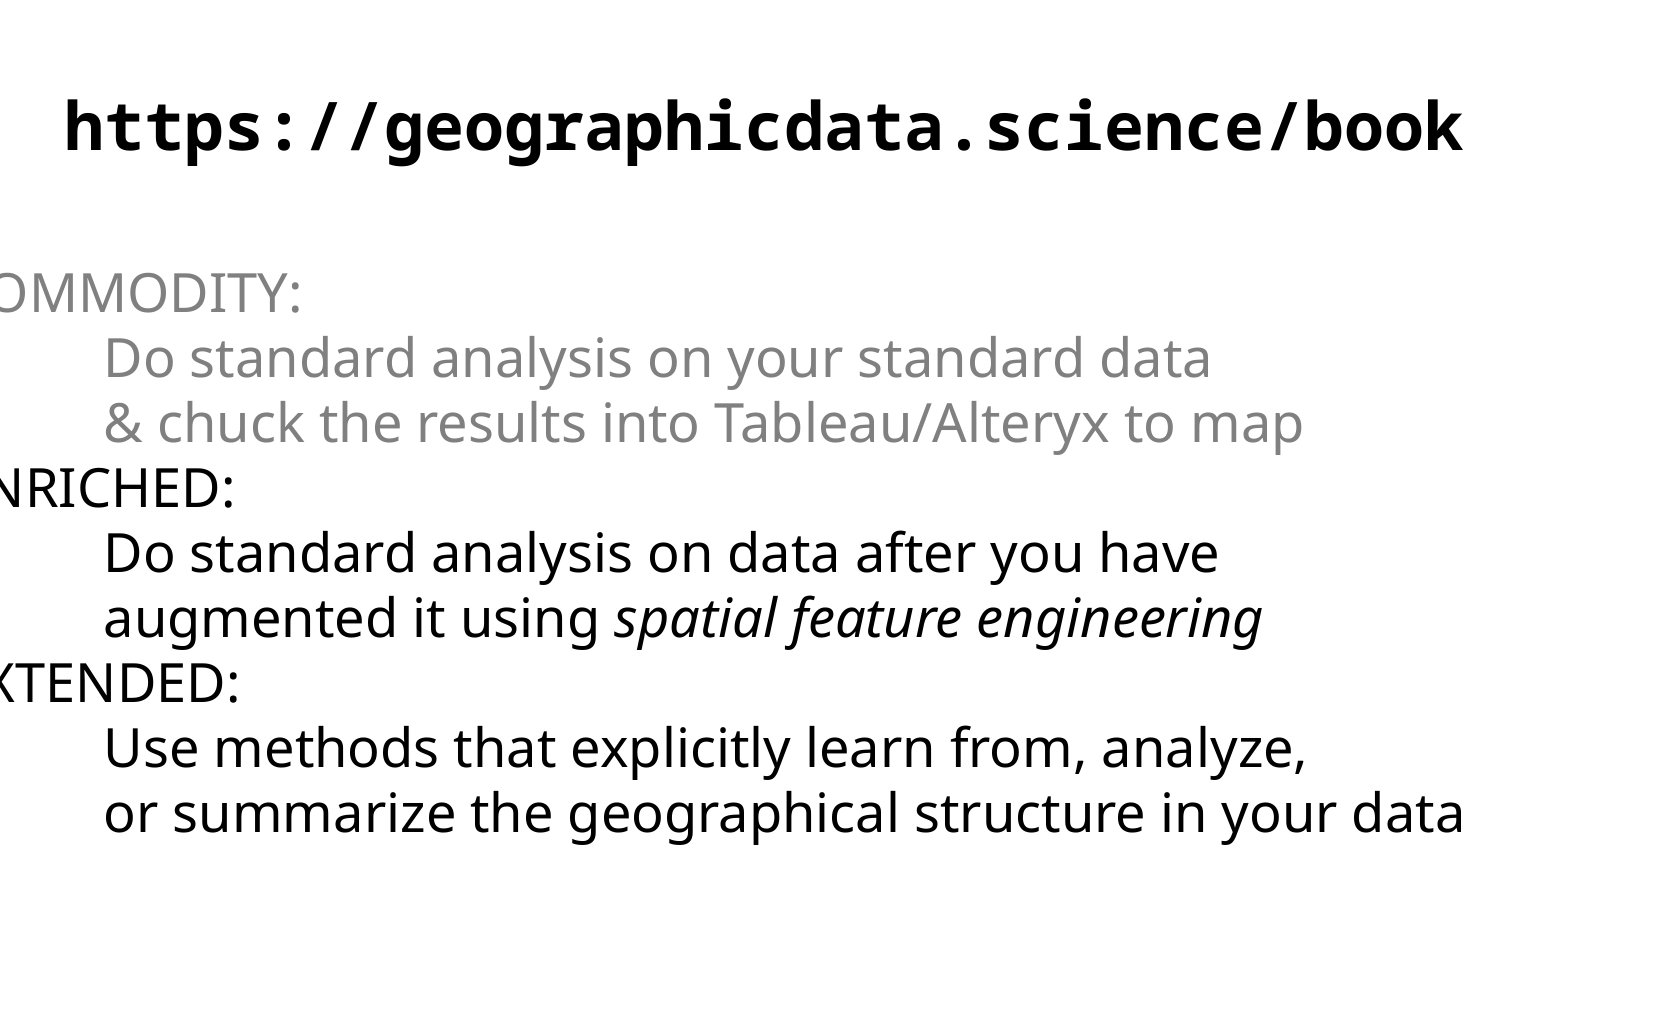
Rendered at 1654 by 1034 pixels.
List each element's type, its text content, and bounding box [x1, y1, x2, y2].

text_box COMMODITY: Do standard analysis on your standard data & chuck the results into Tableau/Alteryx to map ENRICHED: Do standard analysis on data after you have augmented it using spatial feature engineering EXTENDED: Use methods that explicitly learn from, analyze, or summarize the geographical structure in your data [0, 51, 1483, 851]
text_box https://geographicdata.science/book [49, 76, 1543, 172]
